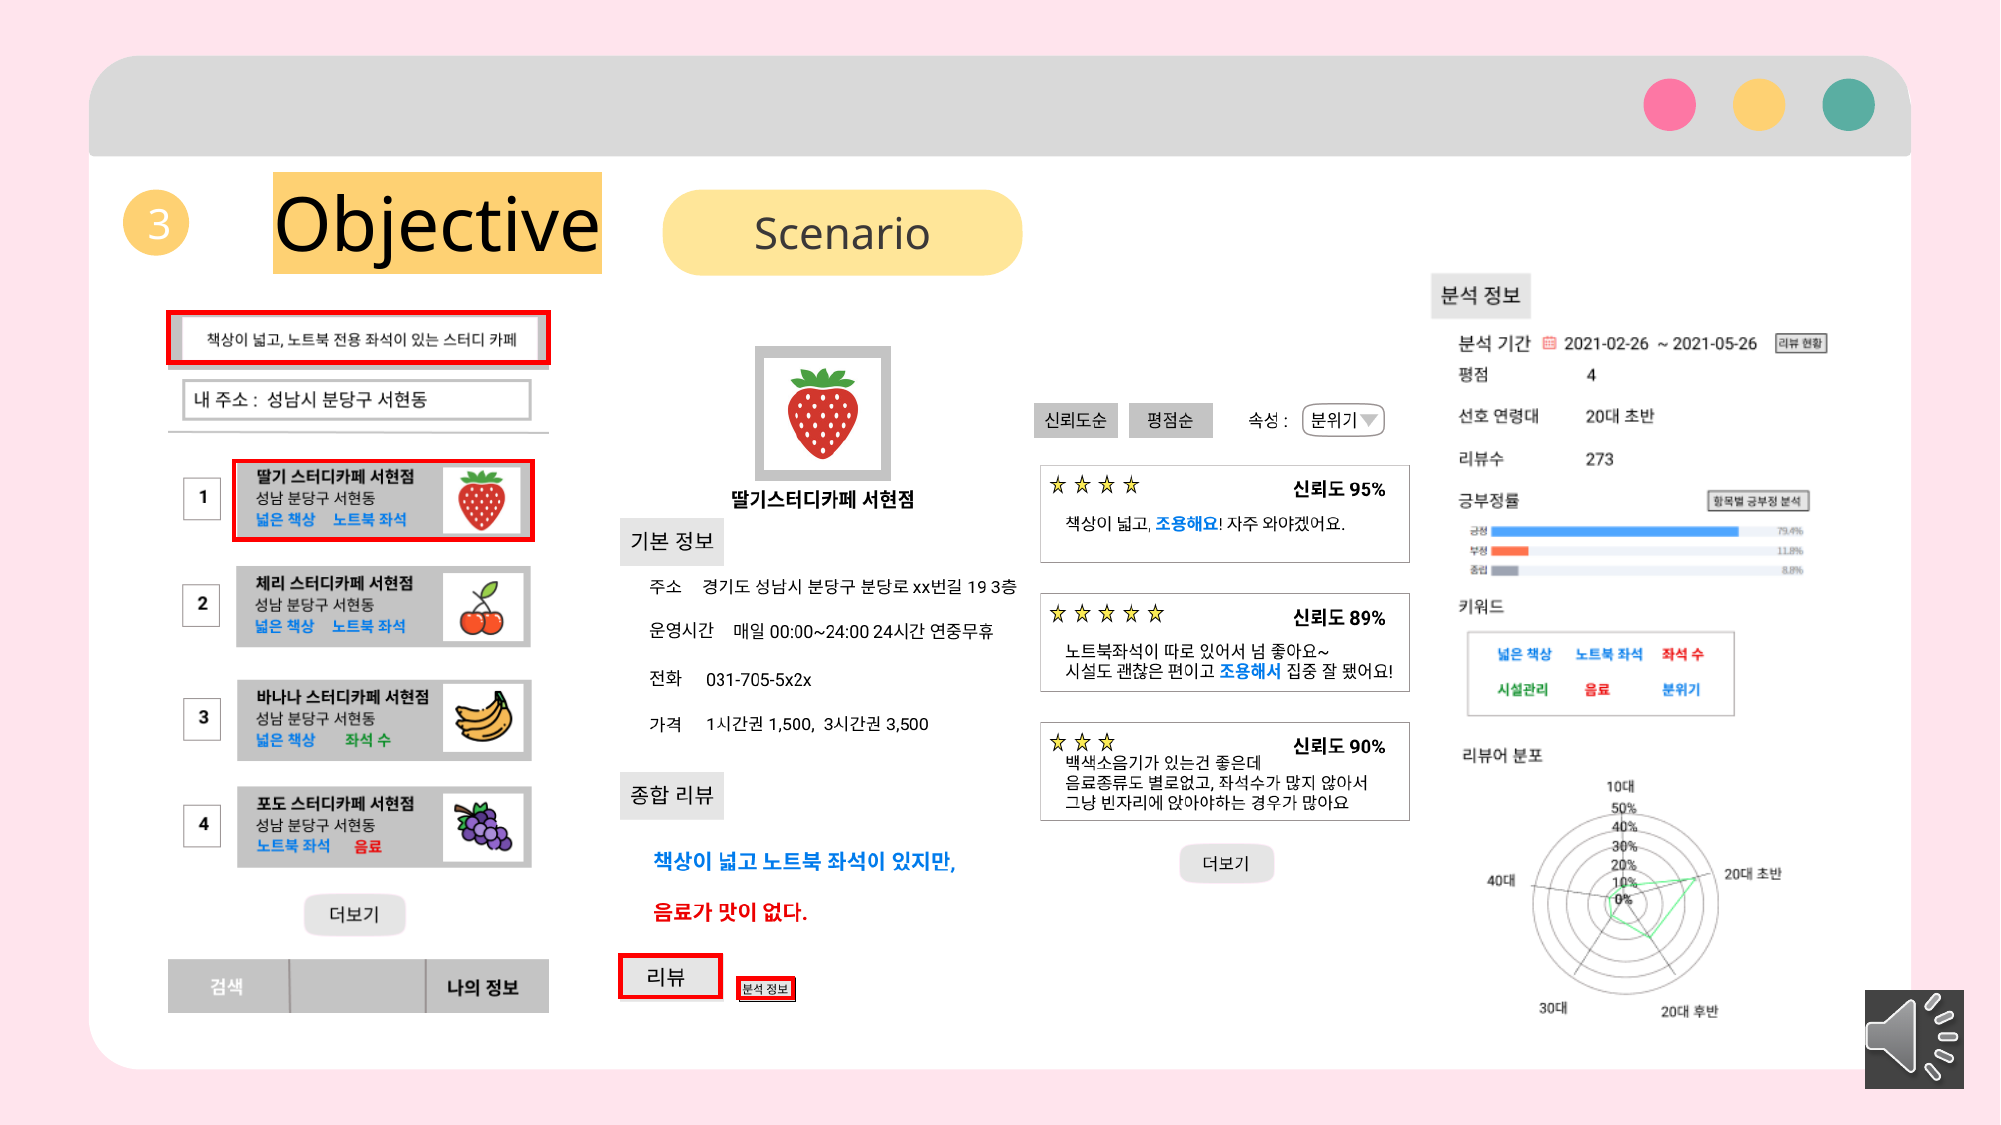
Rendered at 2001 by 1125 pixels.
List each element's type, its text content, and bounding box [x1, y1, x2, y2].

text_box Scenario [661, 188, 1024, 277]
text_box [1731, 77, 1787, 132]
text_box 3 [121, 188, 191, 257]
text_box [1821, 77, 1876, 132]
text_box [1642, 77, 1697, 132]
text_box [87, 153, 1913, 1071]
text_box [87, 54, 1913, 158]
text_box Objective [258, 169, 617, 275]
picture [1864, 989, 1965, 1090]
picture [168, 312, 549, 1013]
picture [607, 253, 1837, 1034]
